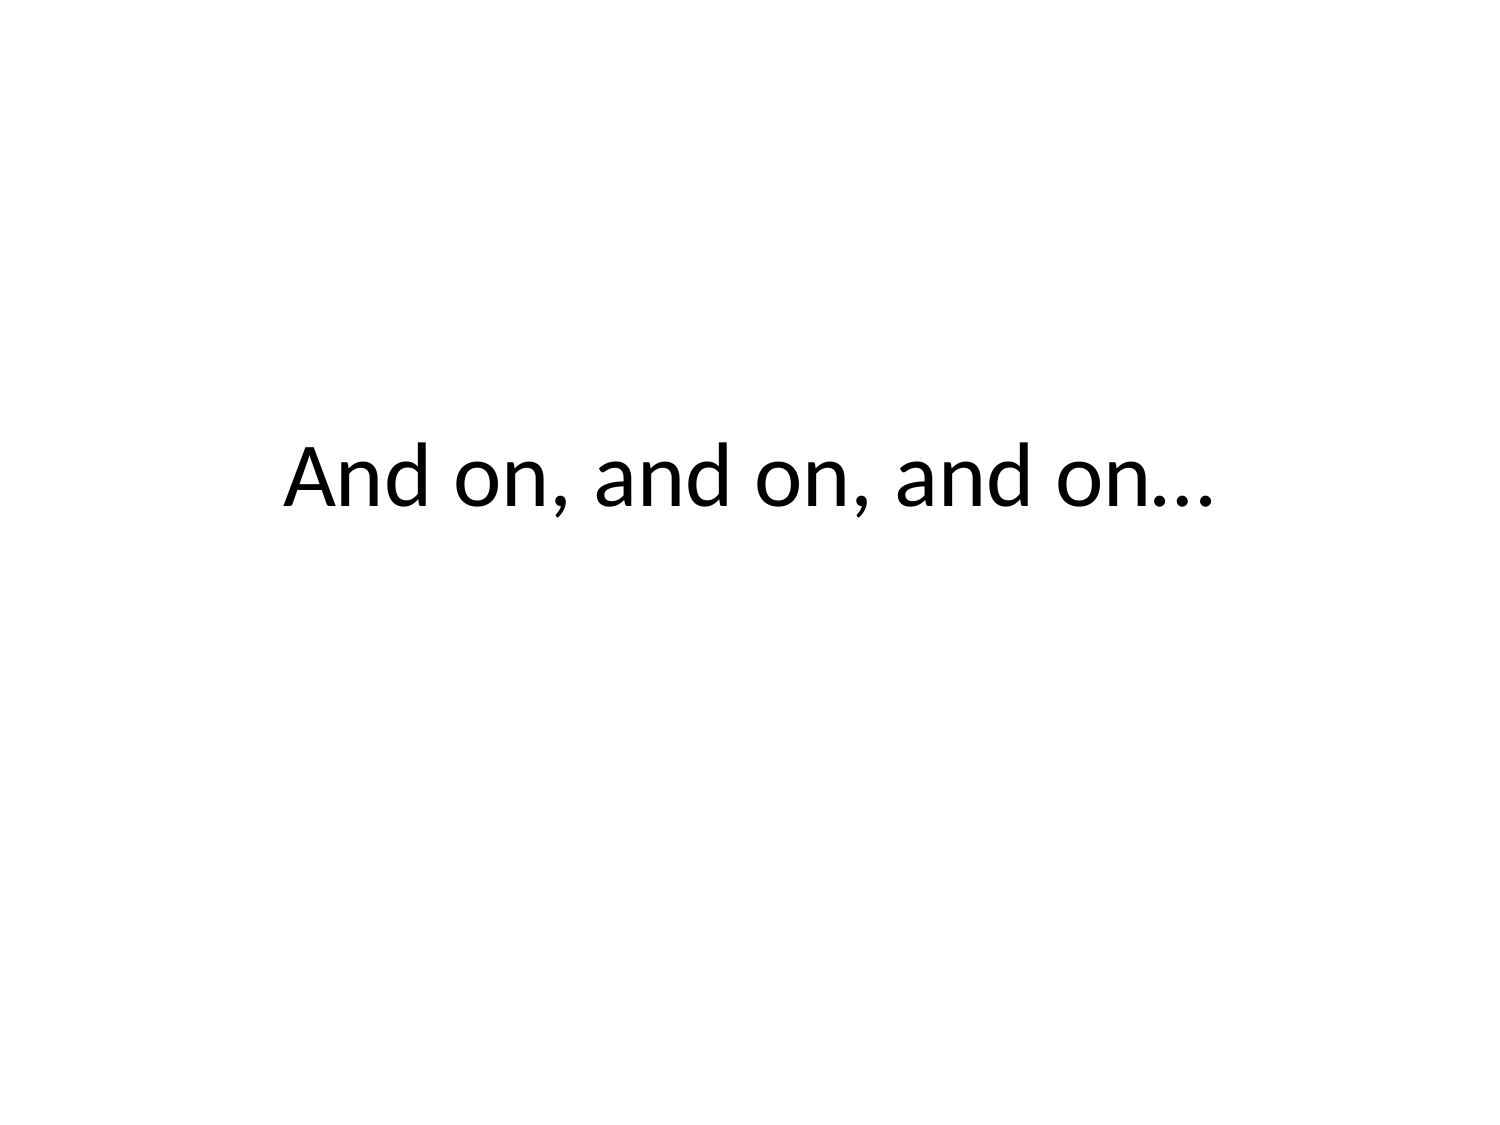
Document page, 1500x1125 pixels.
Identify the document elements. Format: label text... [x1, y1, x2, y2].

title And on, and on, and on… [112, 349, 1388, 591]
